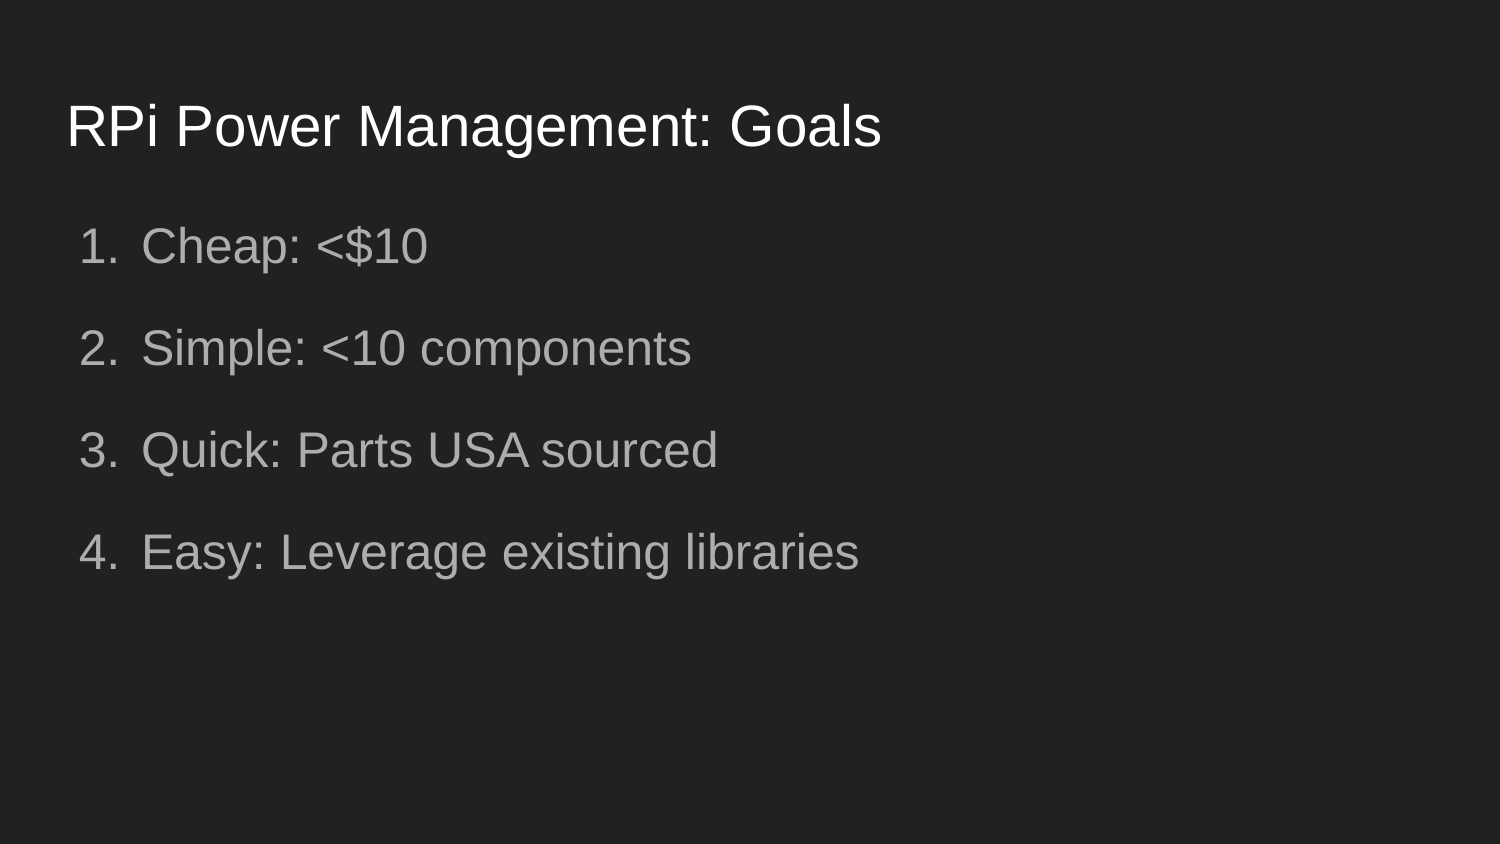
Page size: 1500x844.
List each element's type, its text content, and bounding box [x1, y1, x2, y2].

list Cheap: <$10 Simple: <10 components Quick: Parts USA sourced Easy: Leverage existing libraries [51, 189, 1449, 750]
title RPi Power Management: Goals [51, 72, 1449, 167]
